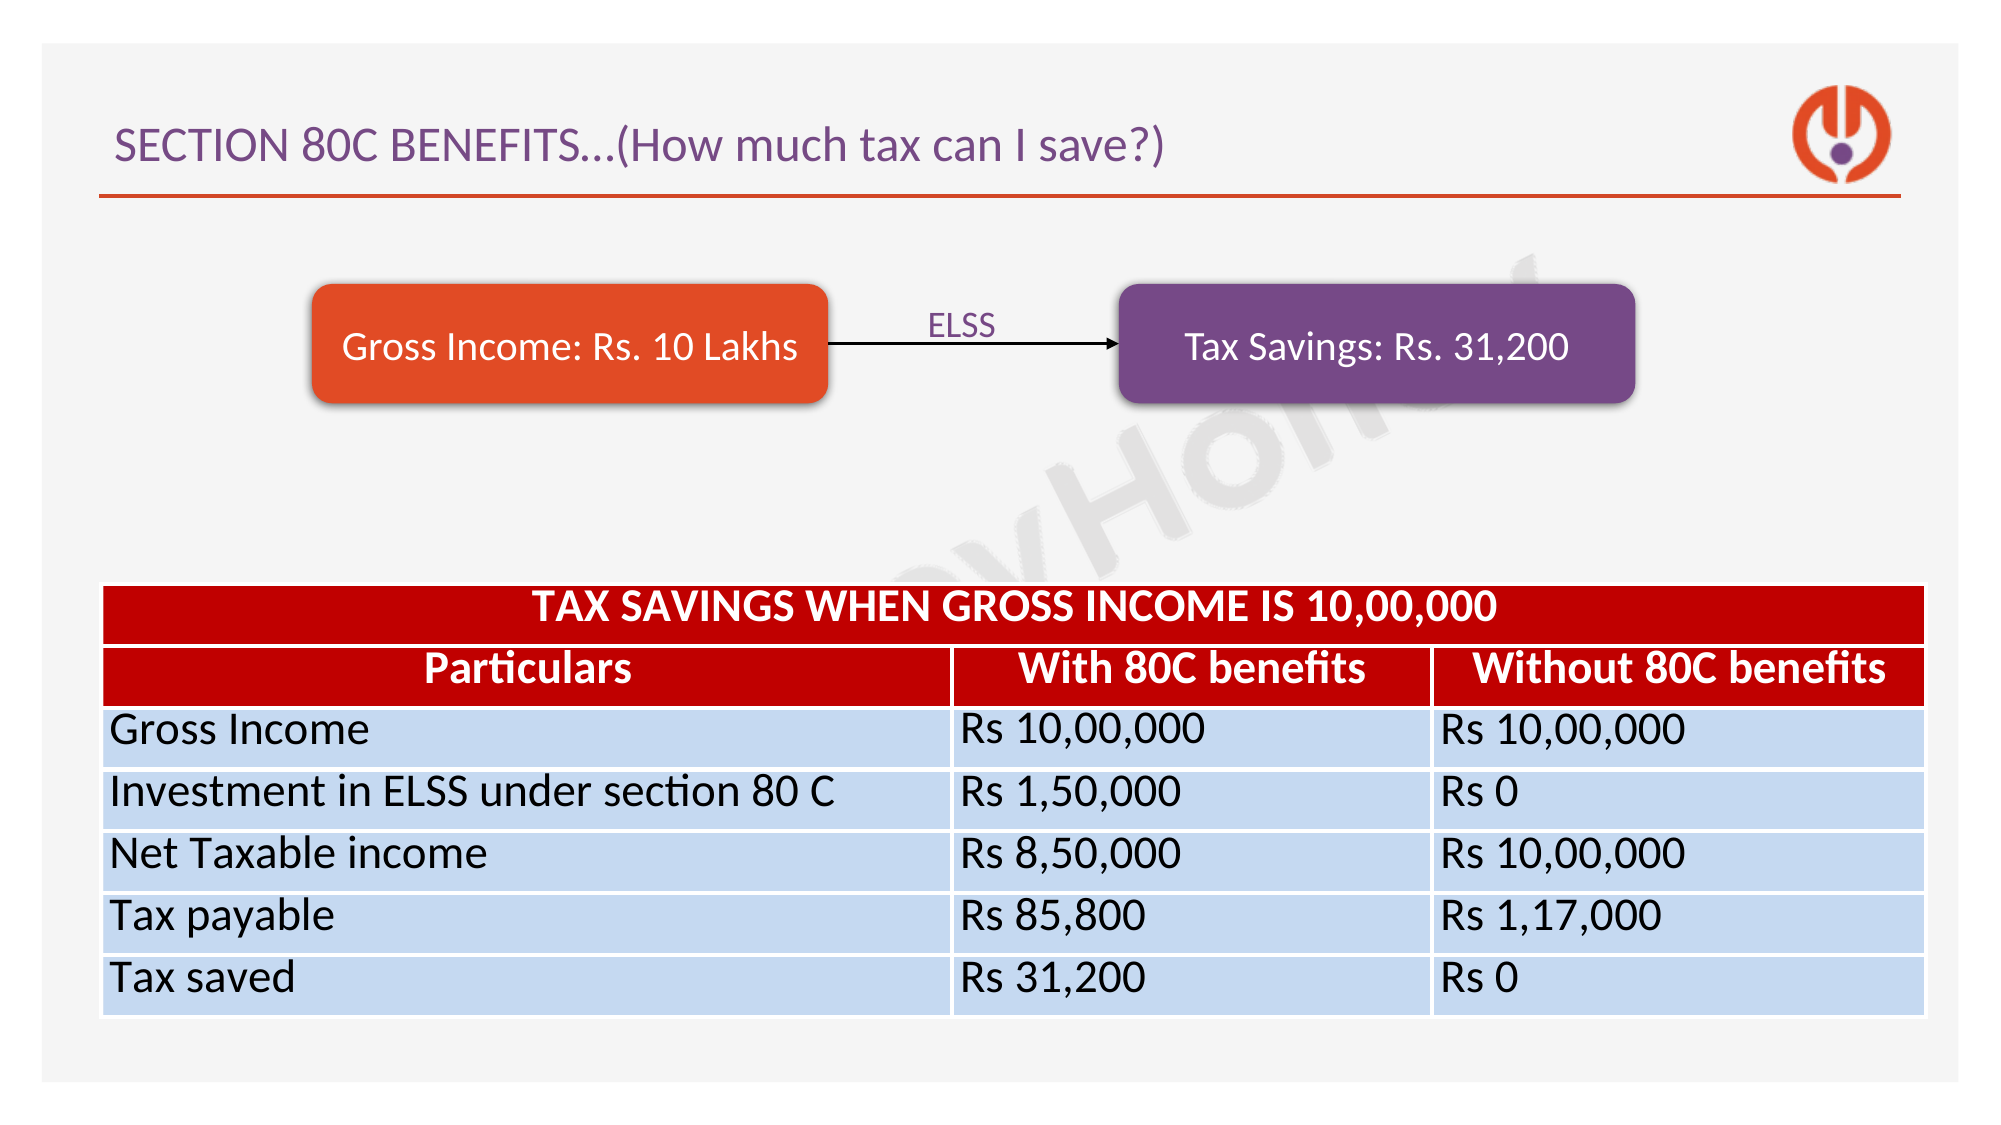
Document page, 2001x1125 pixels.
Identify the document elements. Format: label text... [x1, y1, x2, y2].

title SECTION 80C BENEFITS…(How much tax can I save?) [99, 84, 1901, 207]
picture [99, 582, 1929, 1019]
text_box Gross Income: Rs. 10 Lakhs [311, 283, 829, 404]
text_box Tax Savings: Rs. 31,200 [1118, 283, 1636, 404]
text_box ELSS [900, 300, 1023, 343]
